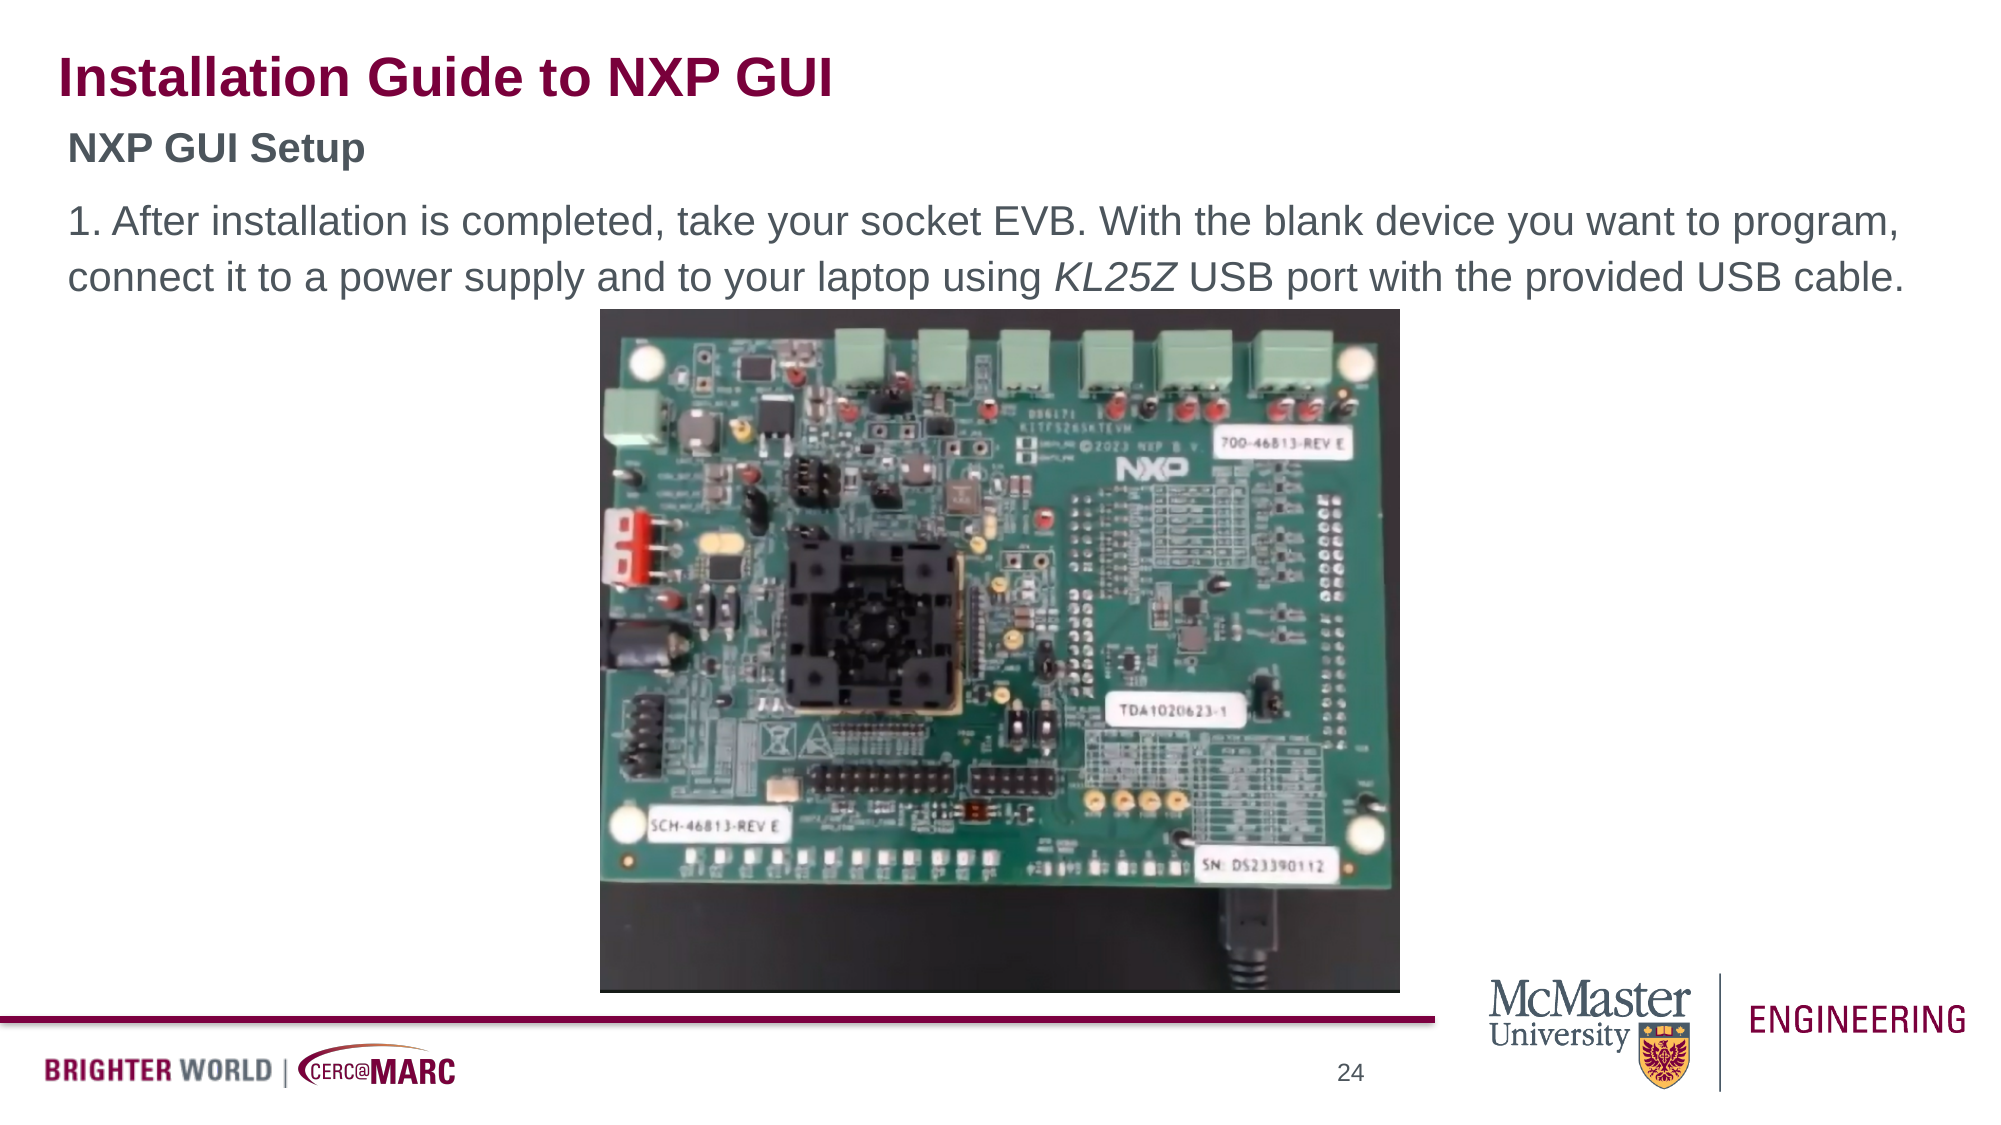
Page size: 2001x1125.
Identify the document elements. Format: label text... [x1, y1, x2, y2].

picture [599, 309, 1401, 994]
slide_number 24 [1260, 1041, 1365, 1101]
picture [43, 1031, 465, 1097]
picture [1488, 973, 1965, 1092]
title Installation Guide to NXP GUI [43, 0, 1965, 106]
list NXP GUI Setup 1. After installation is completed, take your socket EVB. With the blank device you want to program, connect it to a power supply and to your laptop using KL25Z USB port with the provided USB cable. [44, 106, 1965, 342]
